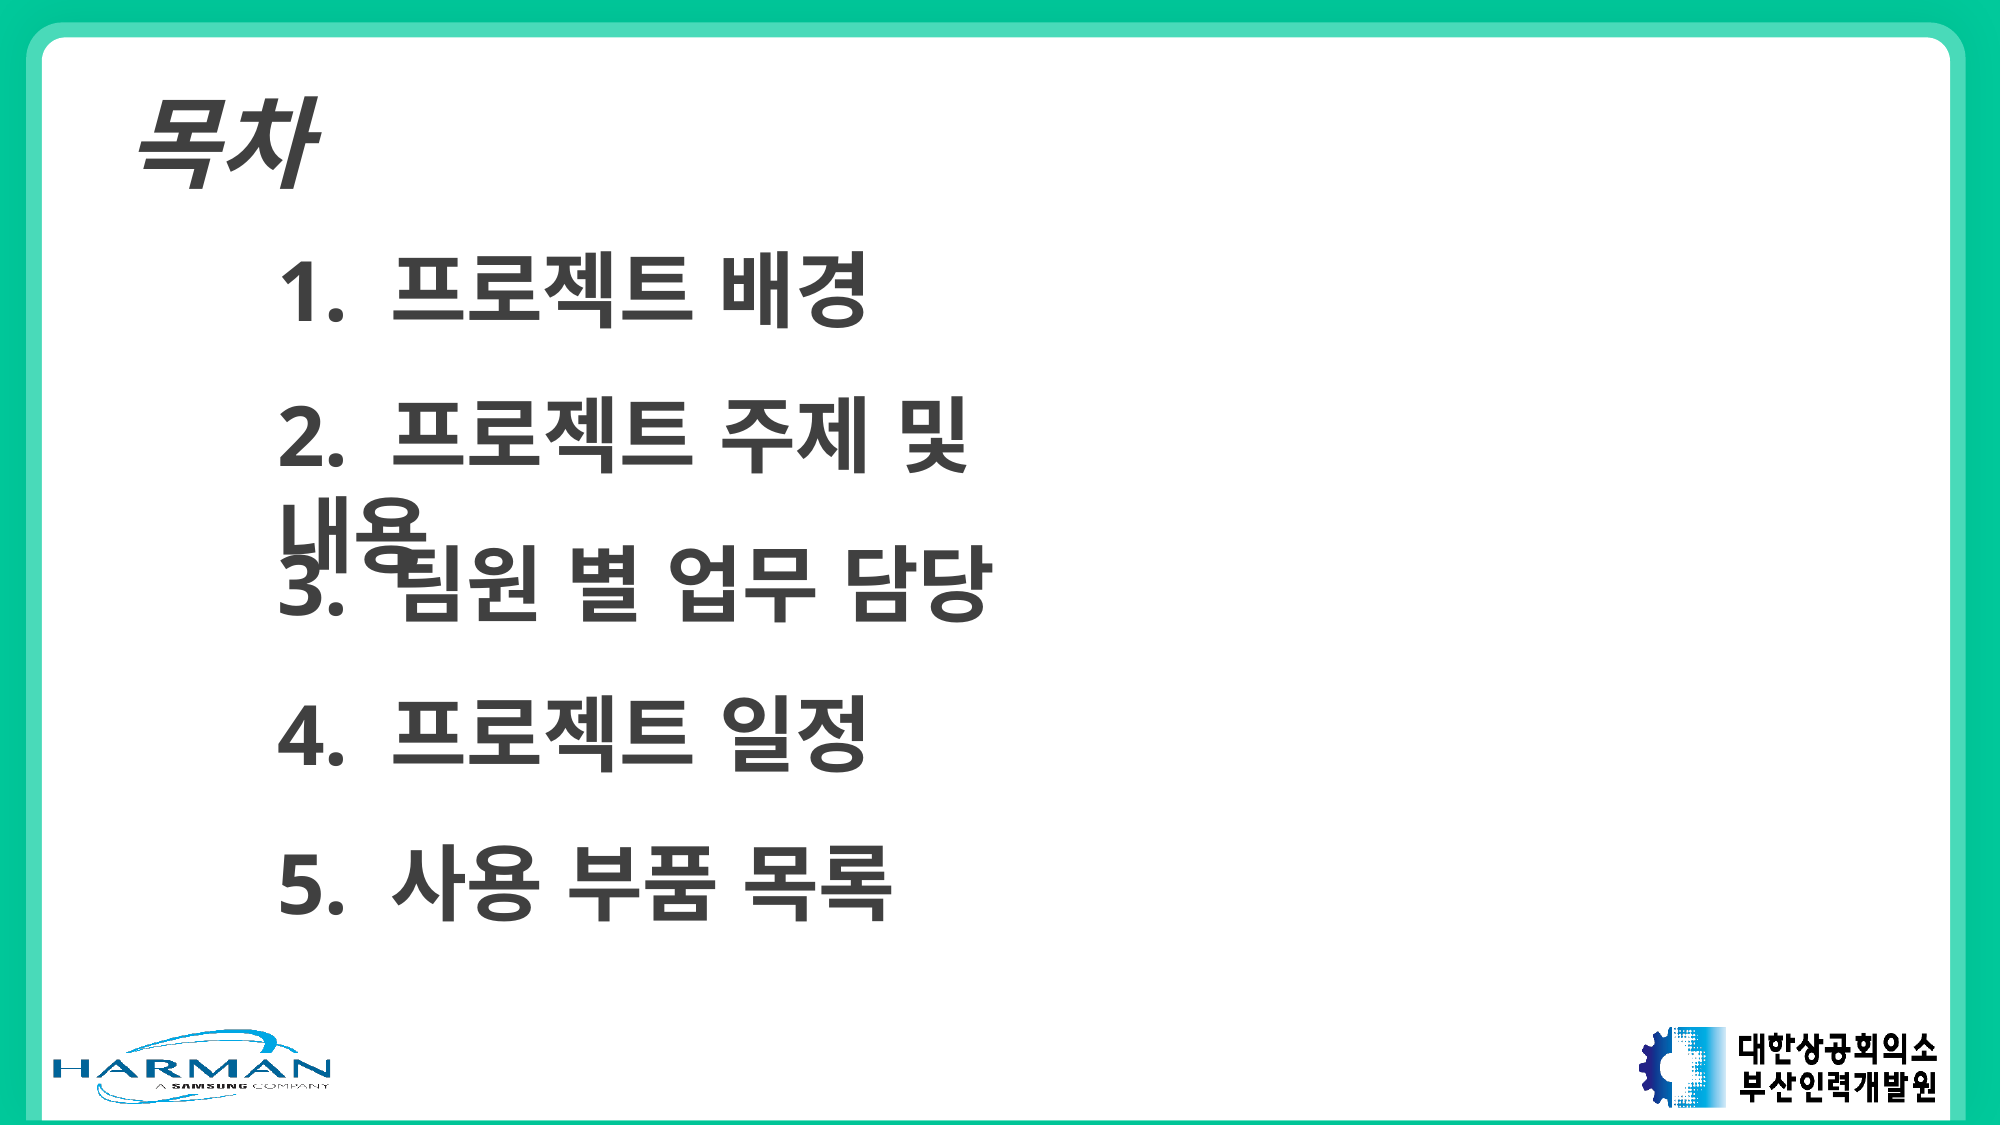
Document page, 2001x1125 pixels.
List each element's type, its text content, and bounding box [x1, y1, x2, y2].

picture [1708, 1026, 1937, 1108]
picture [1637, 1026, 1701, 1108]
text_box 4. 프로젝트 일정 [262, 674, 1150, 790]
text_box 목차 [112, 73, 329, 208]
text_box 1. 프로젝트 배경 [262, 230, 985, 346]
text_box 3. 팀원 별 업무 담당 [262, 525, 1150, 640]
text_box 5. 사용 부품 목록 [262, 823, 1150, 939]
text_box 2. 프로젝트 주제 및 내용 [262, 375, 1150, 525]
picture [49, 1025, 346, 1106]
